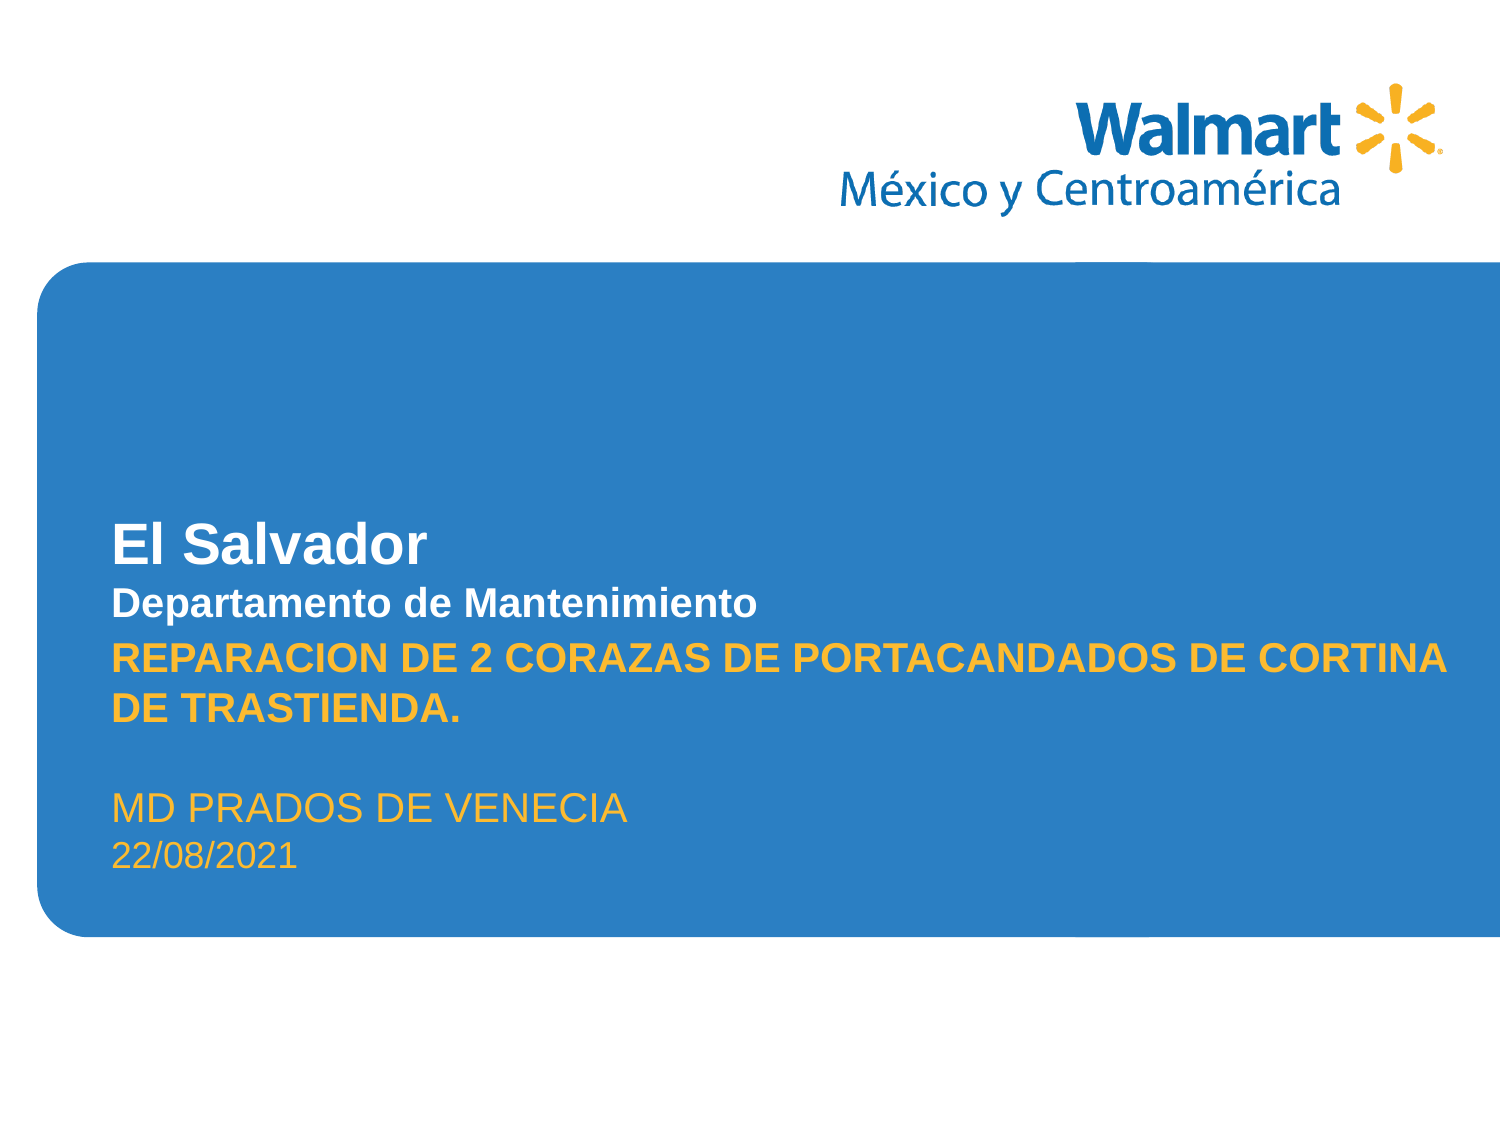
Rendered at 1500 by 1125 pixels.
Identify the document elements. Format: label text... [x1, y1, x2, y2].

picture [841, 83, 1443, 217]
subtitle REPARACION DE 2 CORAZAS DE PORTACANDADOS DE CORTINA DE TRASTIENDA. MD PRADOS DE VENECIA 22/08/2021 [110, 490, 1451, 779]
